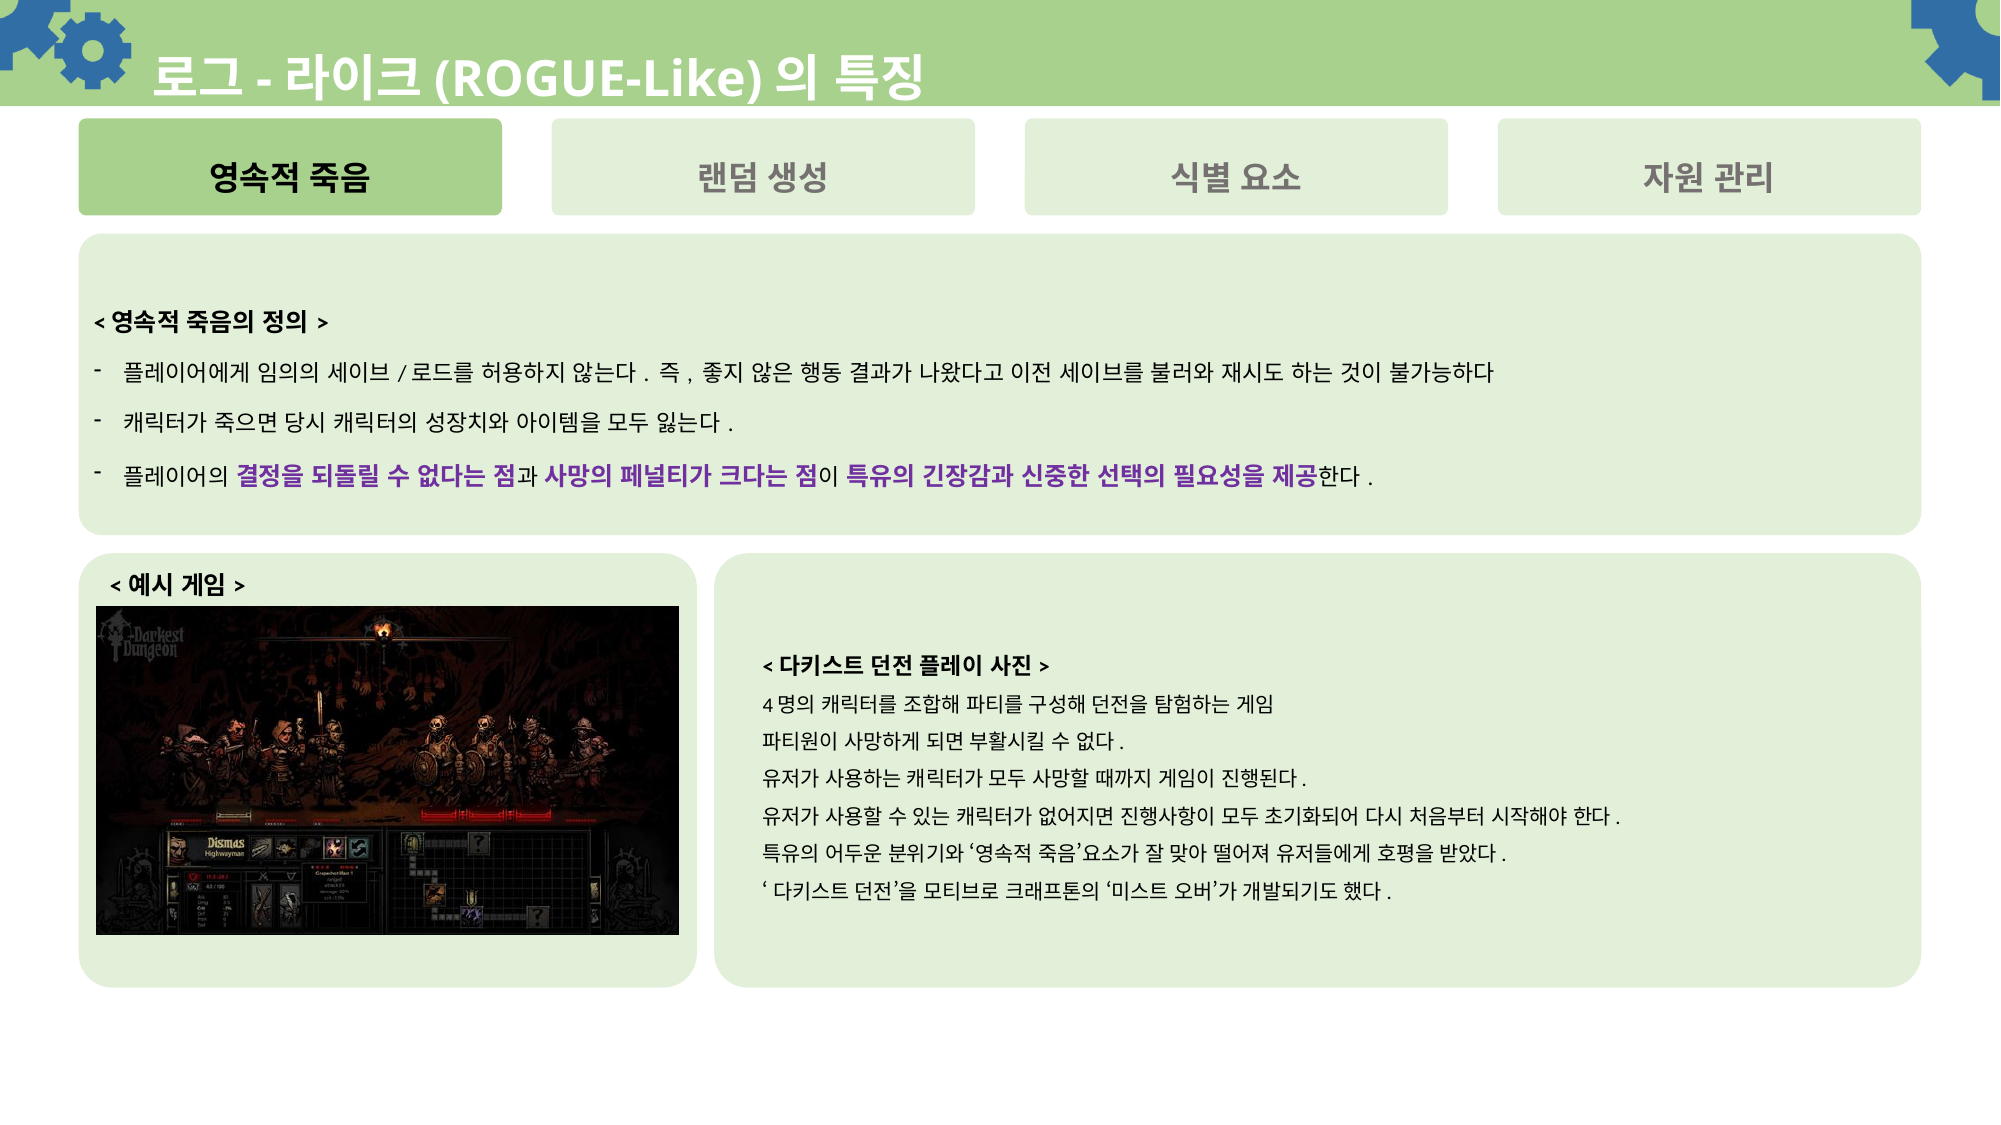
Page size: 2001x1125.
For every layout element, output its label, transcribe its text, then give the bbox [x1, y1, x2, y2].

table_header <영속적 죽음의 정의> 플레이어에게 임의의 세이브/로드를 허용하지 않는다. 즉, 좋지 않은 행동 결과가 나왔다고 이전 세이브를 불러와 재시도 하는 것이 불가능하다 캐릭터가 죽으면 당시 캐릭터의 성장치와 아이템을 모두 잃는다. 플레이어의 결정을 되돌릴 수 없다는 점과 사망의 페널티가 크다는 점이 특유의 긴장감과 신중한 선택의 필요성을 제공한다. [79, 277, 1921, 500]
title 로그-라이크(ROGUE-Like)의 특징 [137, 22, 1863, 101]
text_box 식별 요소 [1024, 117, 1449, 216]
text_box [77, 232, 1923, 537]
text_box 자원 관리 [1497, 117, 1922, 216]
text_box <다키스트 던전 플레이 사진> 4명의 캐릭터를 조합해 파티를 구성해 던전을 탐험하는 게임 파티원이 사망하게 되면 부활시킬 수 없다. 유저가 사용하는 캐릭터가 모두 사망할 때까지 게임이 진행된다. 유저가 사용할 수 있는 캐릭터가 없어지면 진행사항이 모두 초기화되어 다시 처음부터 시작해야 한다. 특유의 어두운 분위기와 ‘영속적 죽음’요소가 잘 맞아 떨어져 유저들에게 호평을 받았다. ‘다키스트 던전’을 모티브로 크래프톤의 ‘미스트 오버’가 개발되기도 했다. [738, 583, 1923, 958]
text_box [713, 552, 1923, 989]
text_box [77, 552, 698, 989]
picture [96, 606, 679, 935]
text_box <예시 게임> [94, 562, 261, 608]
text_box 영속적 죽음 [78, 117, 503, 216]
text_box 랜덤 생성 [551, 117, 976, 216]
